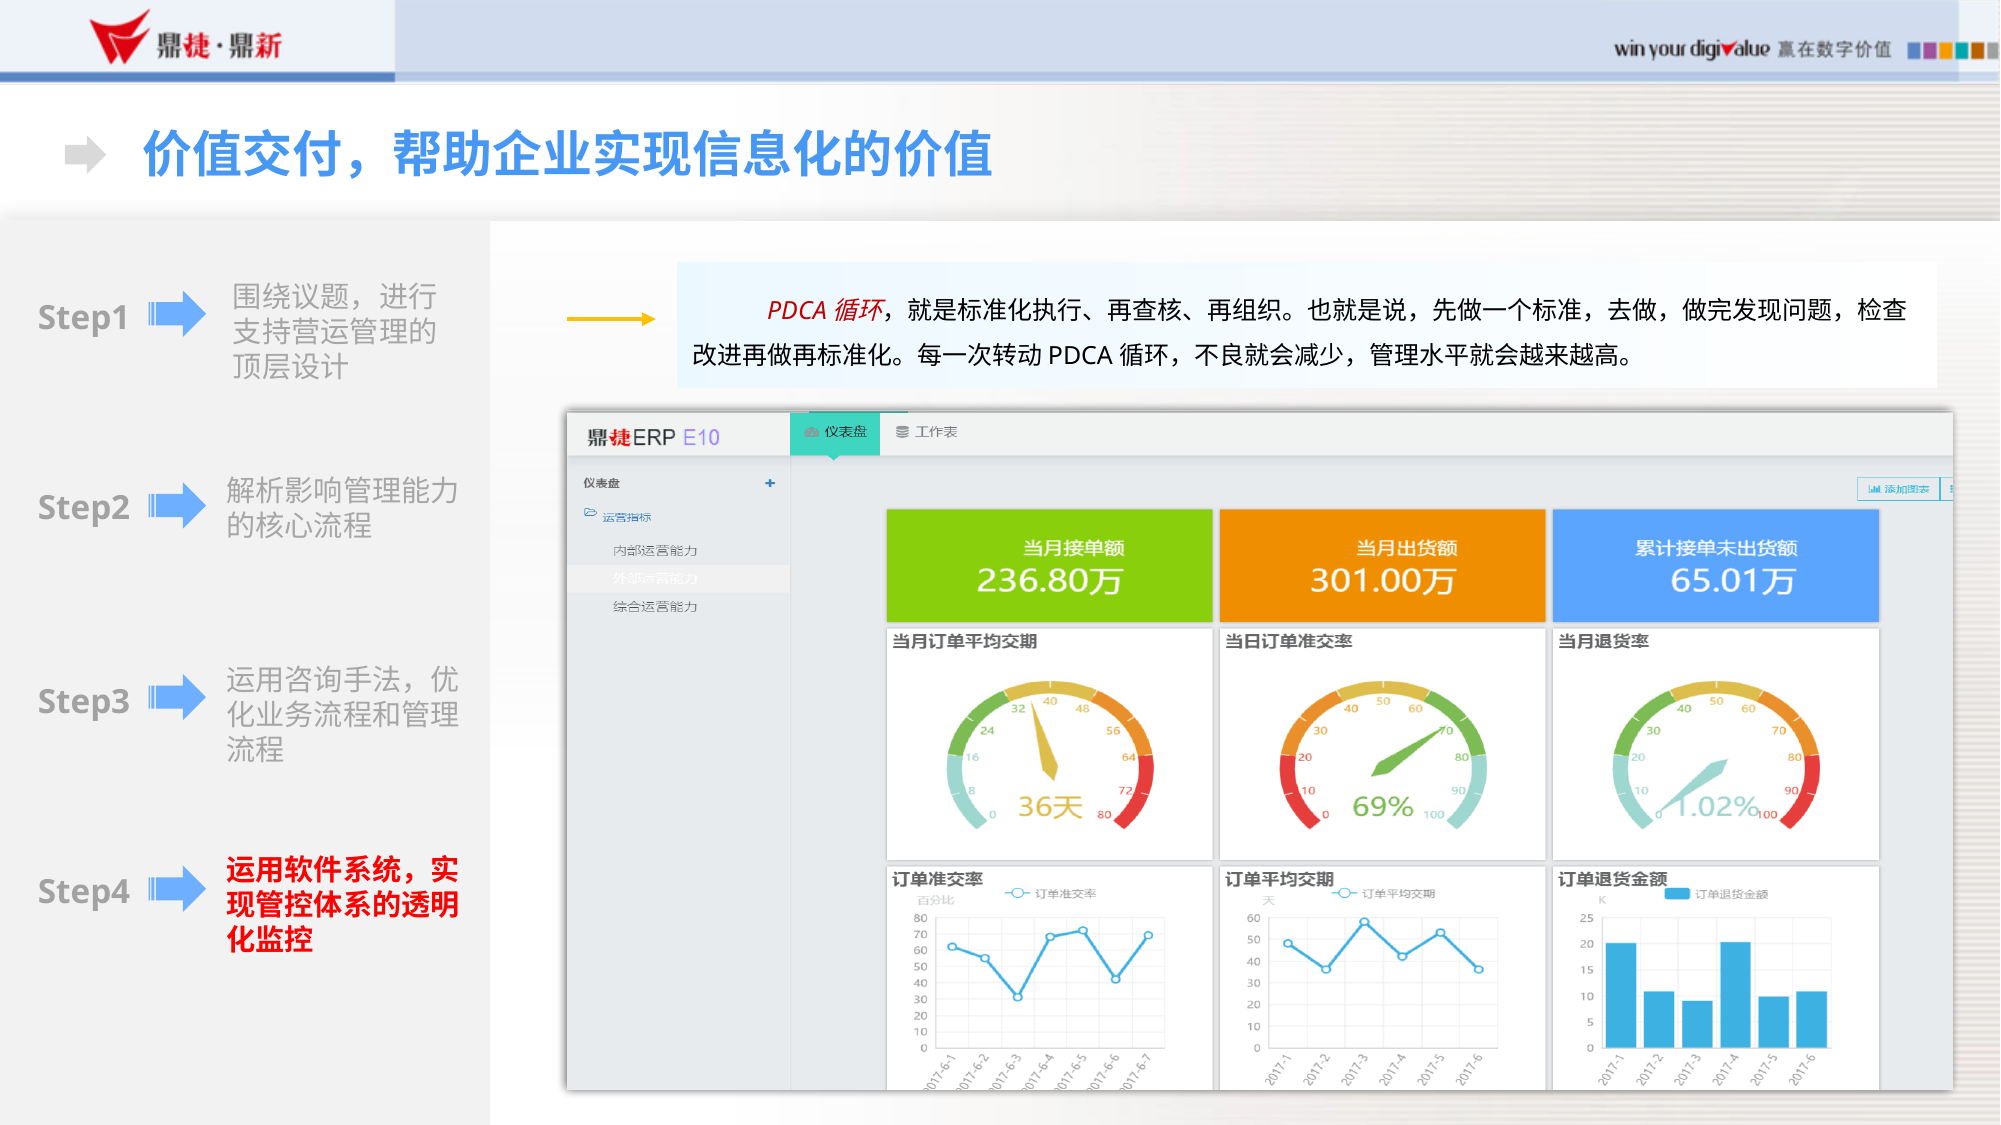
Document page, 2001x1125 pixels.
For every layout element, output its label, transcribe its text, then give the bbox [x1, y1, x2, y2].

text_box [491, 219, 2000, 1125]
text_box PDCA循环，就是标准化执行、再查核、再组织。也就是说，先做一个标准，去做，做完发现问题，检查改进再做再标准化。每一次转动PDCA循环，不良就会减少，管理水平就会越来越高。 [677, 262, 1938, 388]
text_box 运用咨询手法，优化业务流程和管理流程 [211, 654, 476, 774]
picture [567, 410, 1953, 1091]
text_box [146, 288, 209, 339]
text_box [146, 863, 209, 914]
text_box 围绕议题，进行支持营运管理的顶层设计 [218, 270, 476, 391]
text_box 运用软件系统，实现管控体系的透明化监控 [211, 843, 476, 964]
text_box [146, 672, 209, 723]
text_box Step3 [17, 672, 152, 728]
title 价值交付，帮助企业实现信息化的价值 [127, 115, 1853, 193]
text_box Step2 [17, 478, 152, 534]
text_box [146, 480, 209, 531]
text_box [0, 219, 491, 1125]
text_box 解析影响管理能力的核心流程 [211, 464, 476, 550]
picture [0, 0, 2000, 221]
text_box Step1 [17, 288, 152, 344]
text_box Step4 [17, 862, 152, 918]
